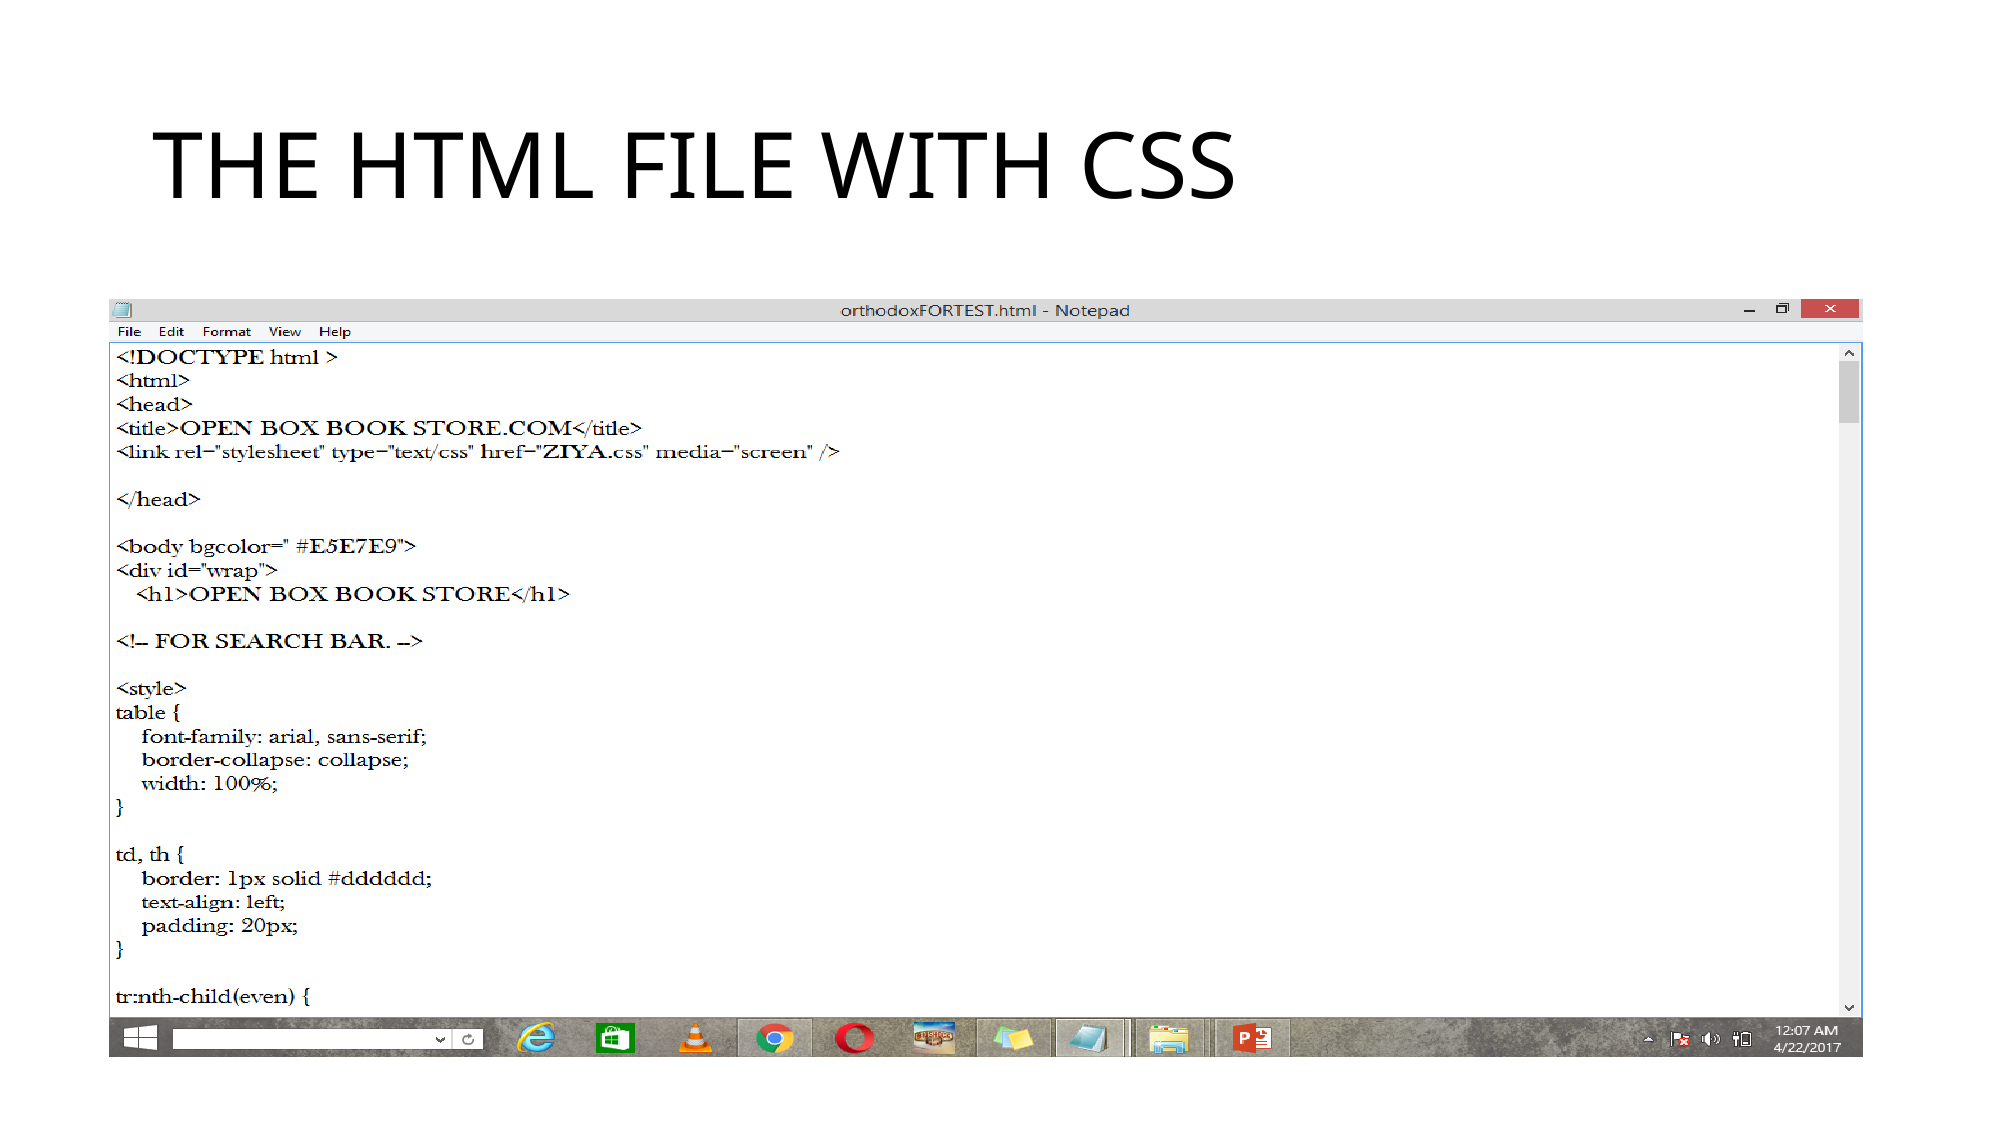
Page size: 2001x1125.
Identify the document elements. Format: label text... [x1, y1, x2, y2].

picture [109, 299, 1863, 1057]
text_box THE HTML FILE WITH CSS [137, 59, 1863, 278]
